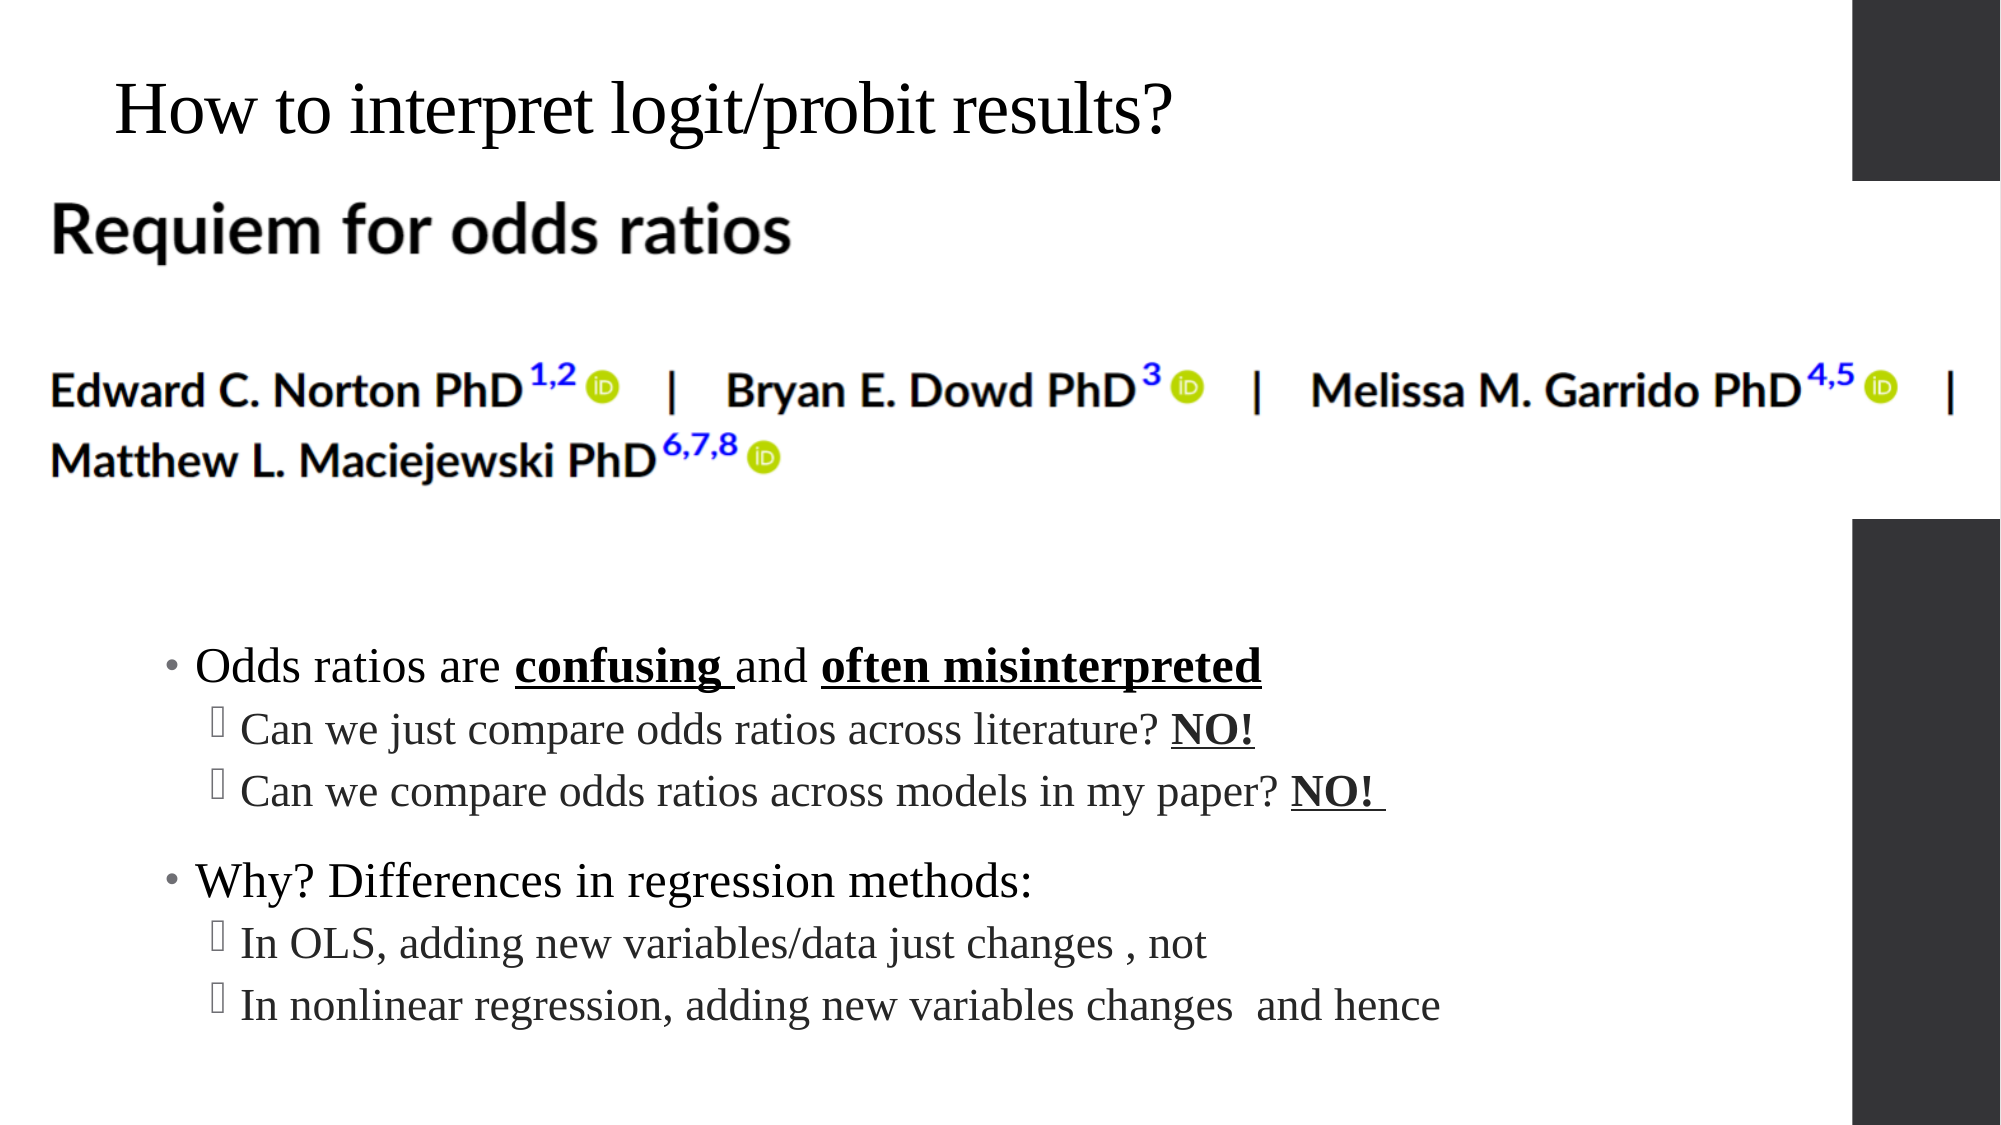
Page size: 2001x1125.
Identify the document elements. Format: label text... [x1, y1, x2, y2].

title How to interpret logit/probit results? [99, 55, 1813, 158]
picture [24, 181, 2000, 520]
